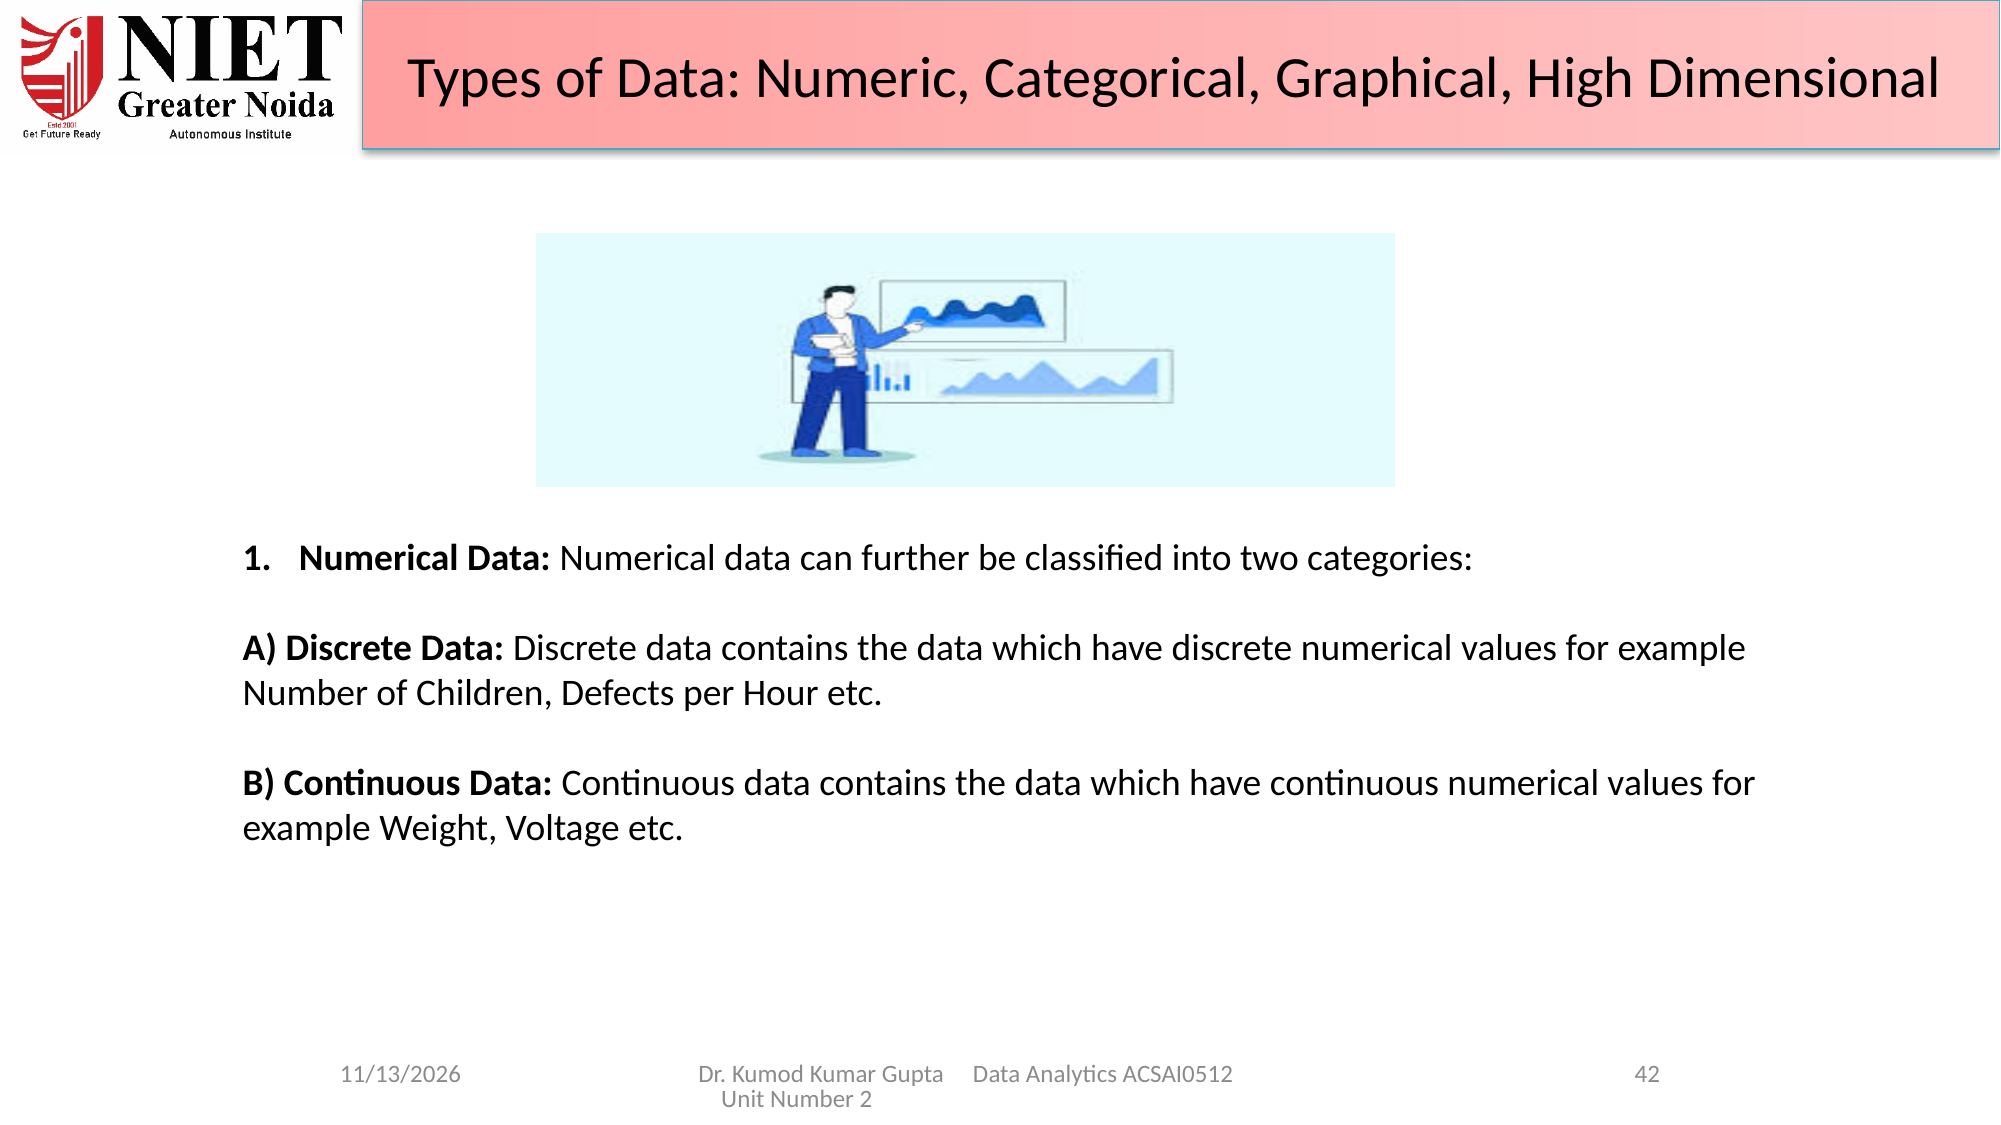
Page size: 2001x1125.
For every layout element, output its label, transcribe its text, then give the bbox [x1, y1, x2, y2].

footer Dr. Kumod Kumar Gupta Data Analytics ACSAI0512 Unit Number 2 [683, 1042, 1317, 1103]
text_box Types of Data: Numeric, Categorical, Graphical, High Dimensional [363, 0, 2000, 150]
title [100, 232, 1900, 972]
picture [0, 0, 363, 156]
picture [536, 232, 1395, 487]
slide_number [324, 1042, 675, 1103]
slide_number 42 [1325, 1042, 1675, 1103]
text_box Numerical Data: Numerical data can further be classified into two categories: A) Discrete Data: Discrete data contains the data which have discrete numerical values for example Number of Children, Defects per Hour etc. B) Continuous Data: Continuous data contains the data which have continuous numerical values for example Weight, Voltage etc. [227, 524, 1803, 900]
